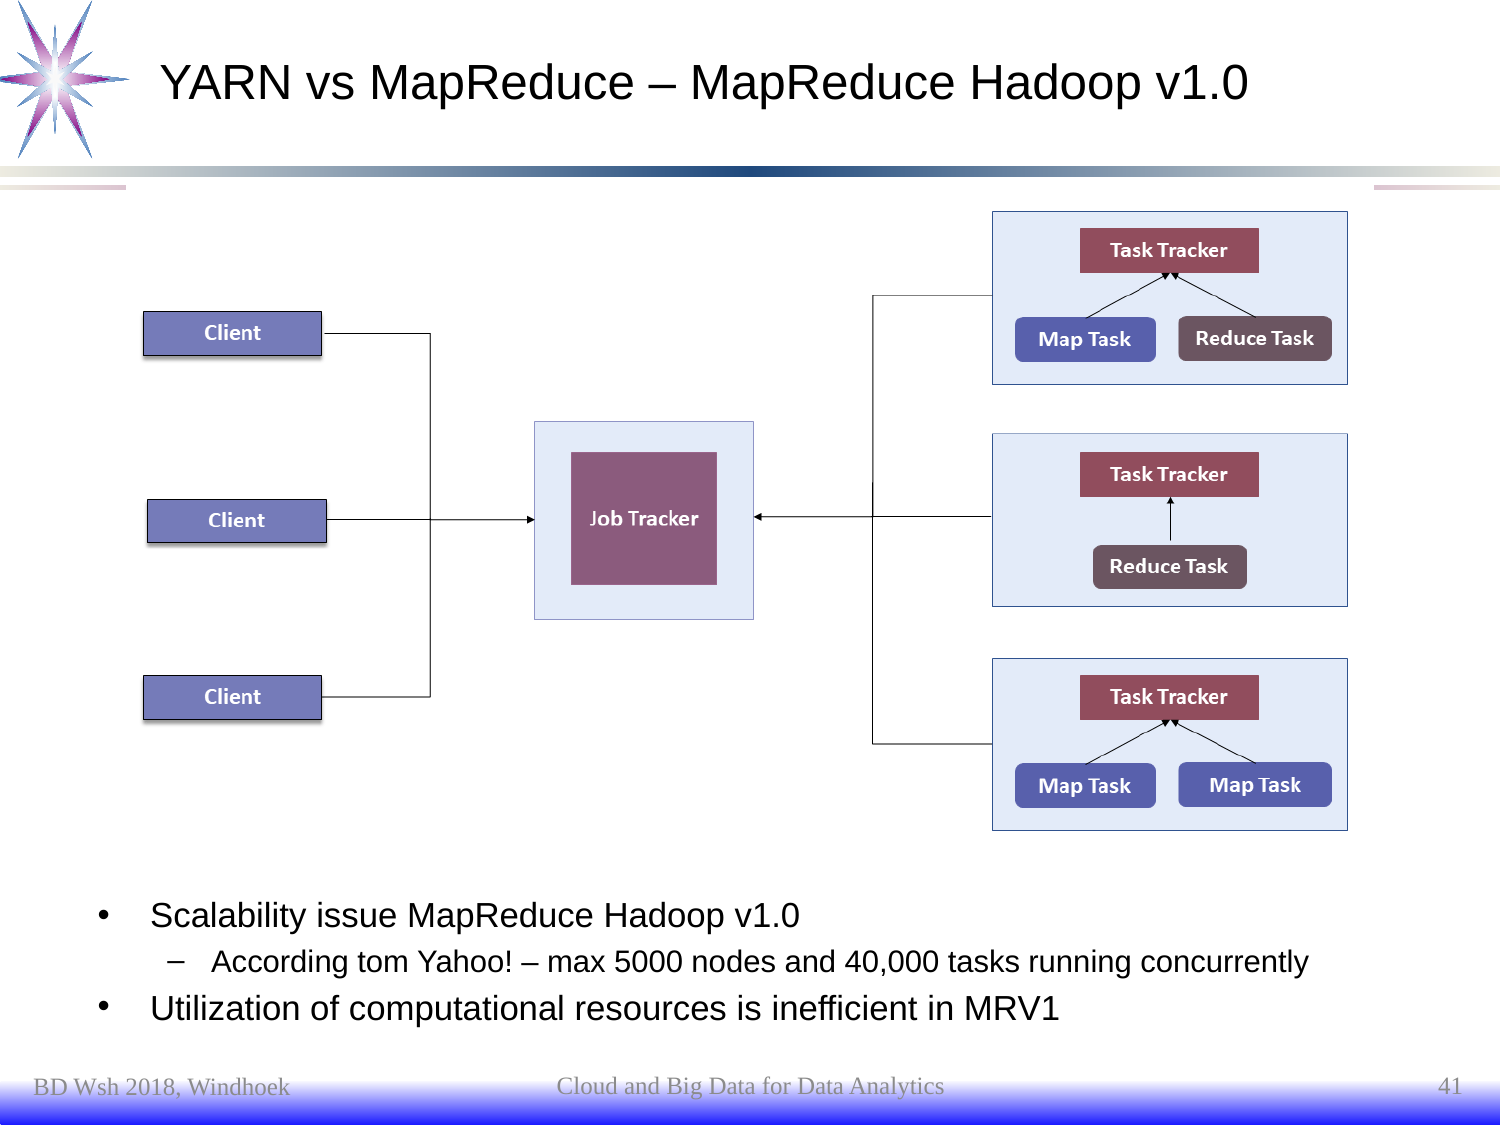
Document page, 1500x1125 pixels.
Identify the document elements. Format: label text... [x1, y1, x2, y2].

slide_number 41 [1128, 1064, 1478, 1106]
picture [126, 181, 1374, 871]
slide_number BD Wsh 2018, Windhoek [18, 1064, 390, 1106]
footer Cloud and Big Data for Data Analytics [513, 1063, 989, 1106]
list Scalability issue MapReduce Hadoop v1.0 According tom Yahoo! – max 5000 nodes and 40,000 tasks running concurrently Utilization of computational resources is inefficient in MRV1 [82, 885, 1471, 1035]
title YARN vs MapReduce – MapReduce Hadoop v1.0 [147, 24, 1425, 135]
